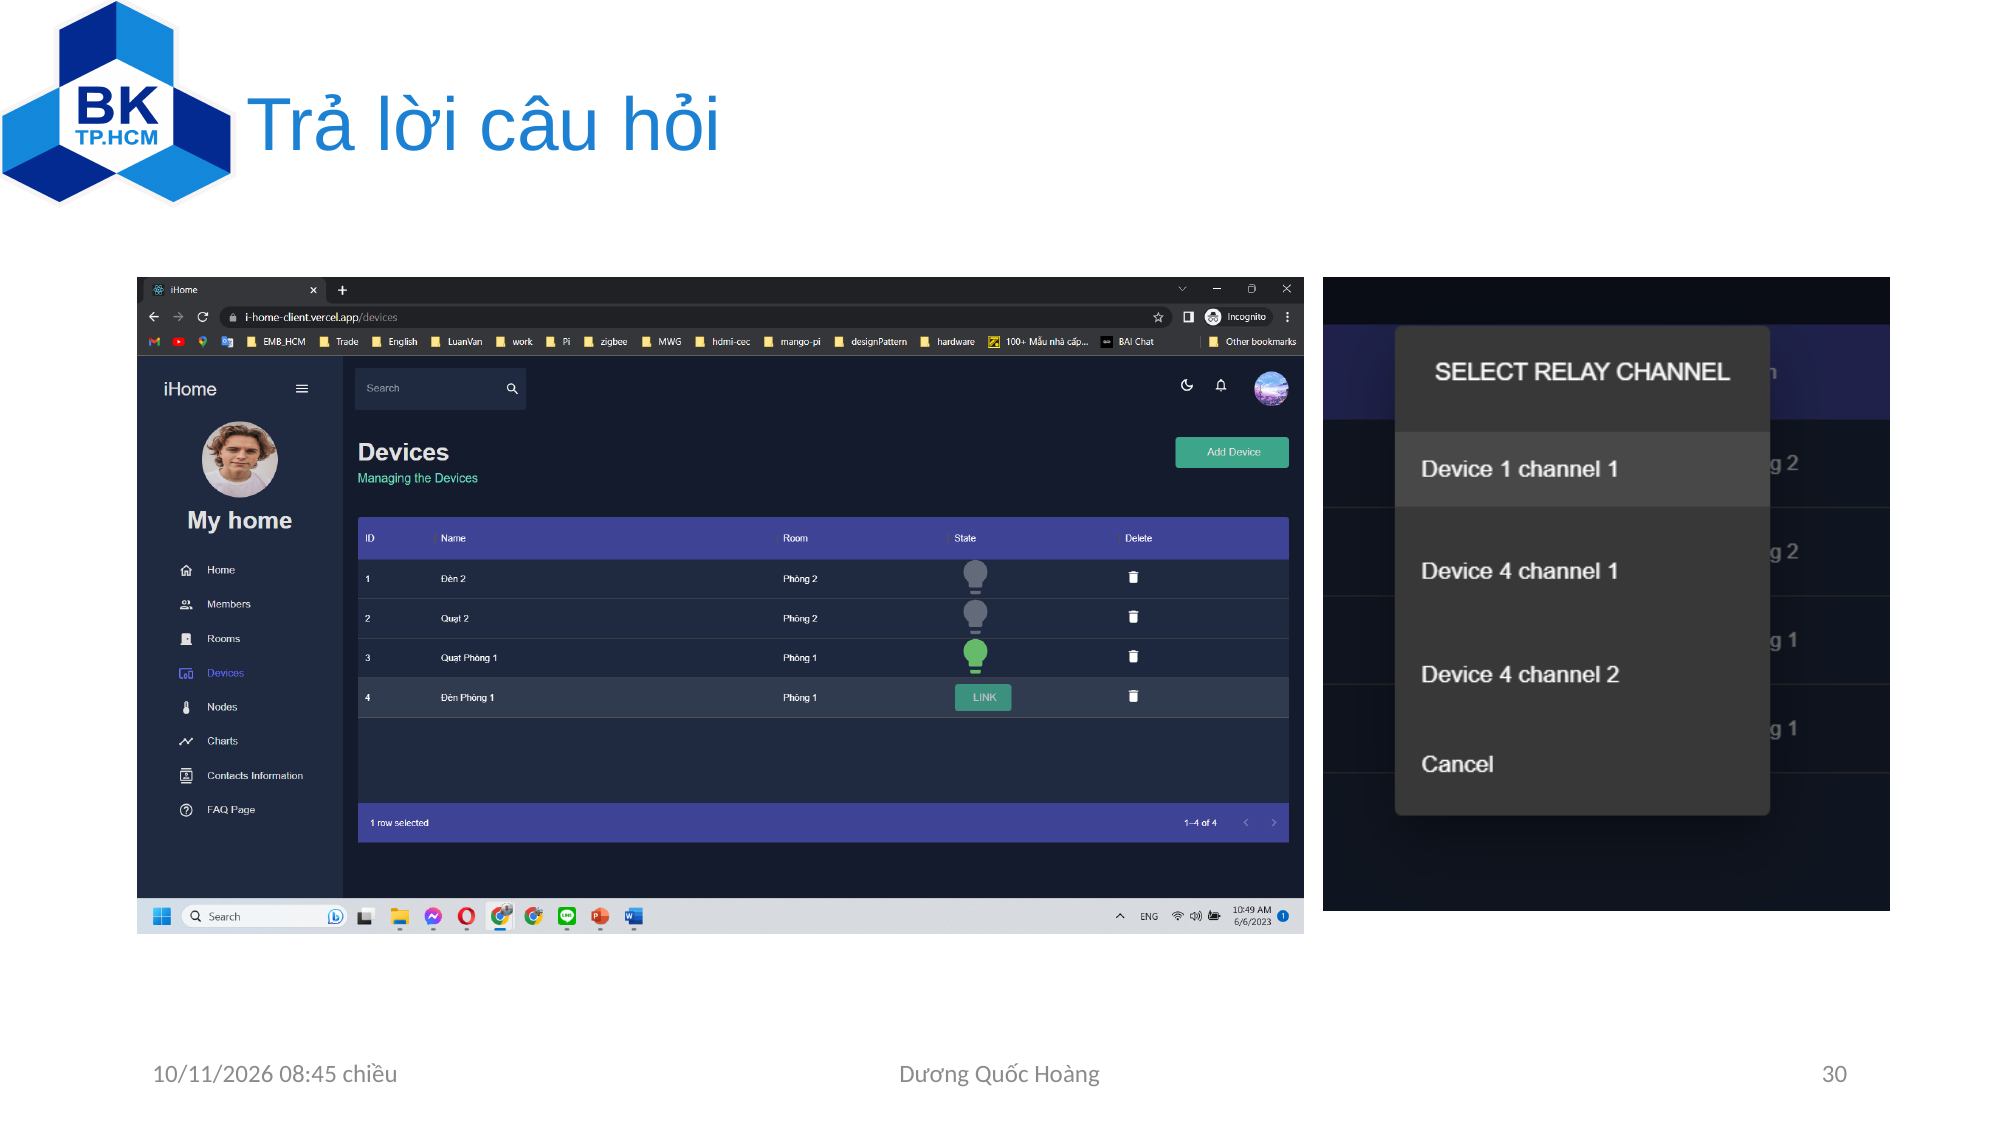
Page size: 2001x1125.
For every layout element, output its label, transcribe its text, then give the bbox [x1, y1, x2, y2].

picture [137, 277, 1304, 934]
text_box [0, 0, 2000, 265]
slide_number 30 [1412, 1042, 1863, 1103]
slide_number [137, 1042, 588, 1103]
footer Dương Quốc Hoàng [662, 1042, 1338, 1103]
picture [1323, 277, 1890, 911]
